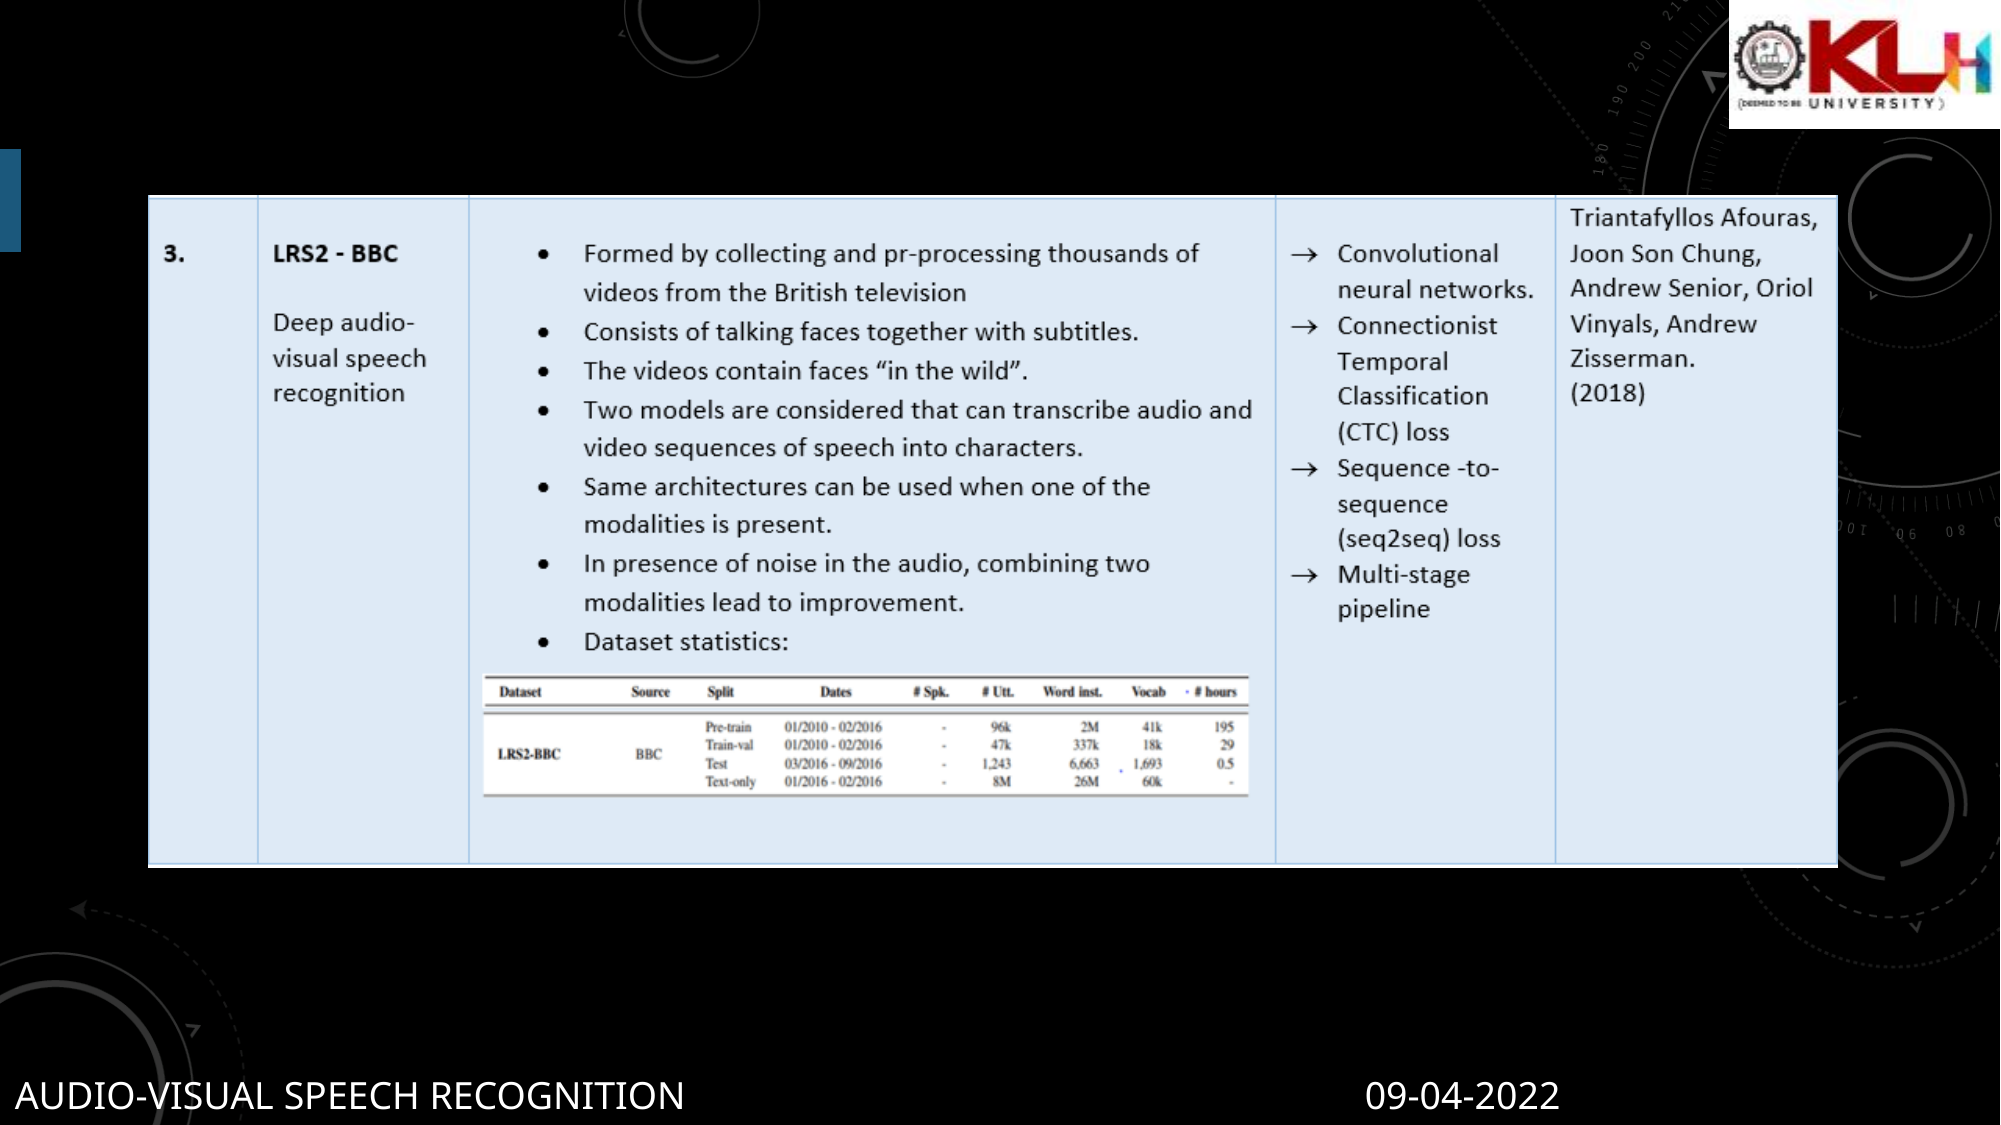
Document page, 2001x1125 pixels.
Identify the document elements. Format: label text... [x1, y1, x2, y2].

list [148, 195, 1839, 868]
text_box AUDIO-VISUAL SPEECH RECOGNITION 09-04-2022 11 [0, 1064, 2000, 1125]
picture [0, 0, 2000, 1064]
